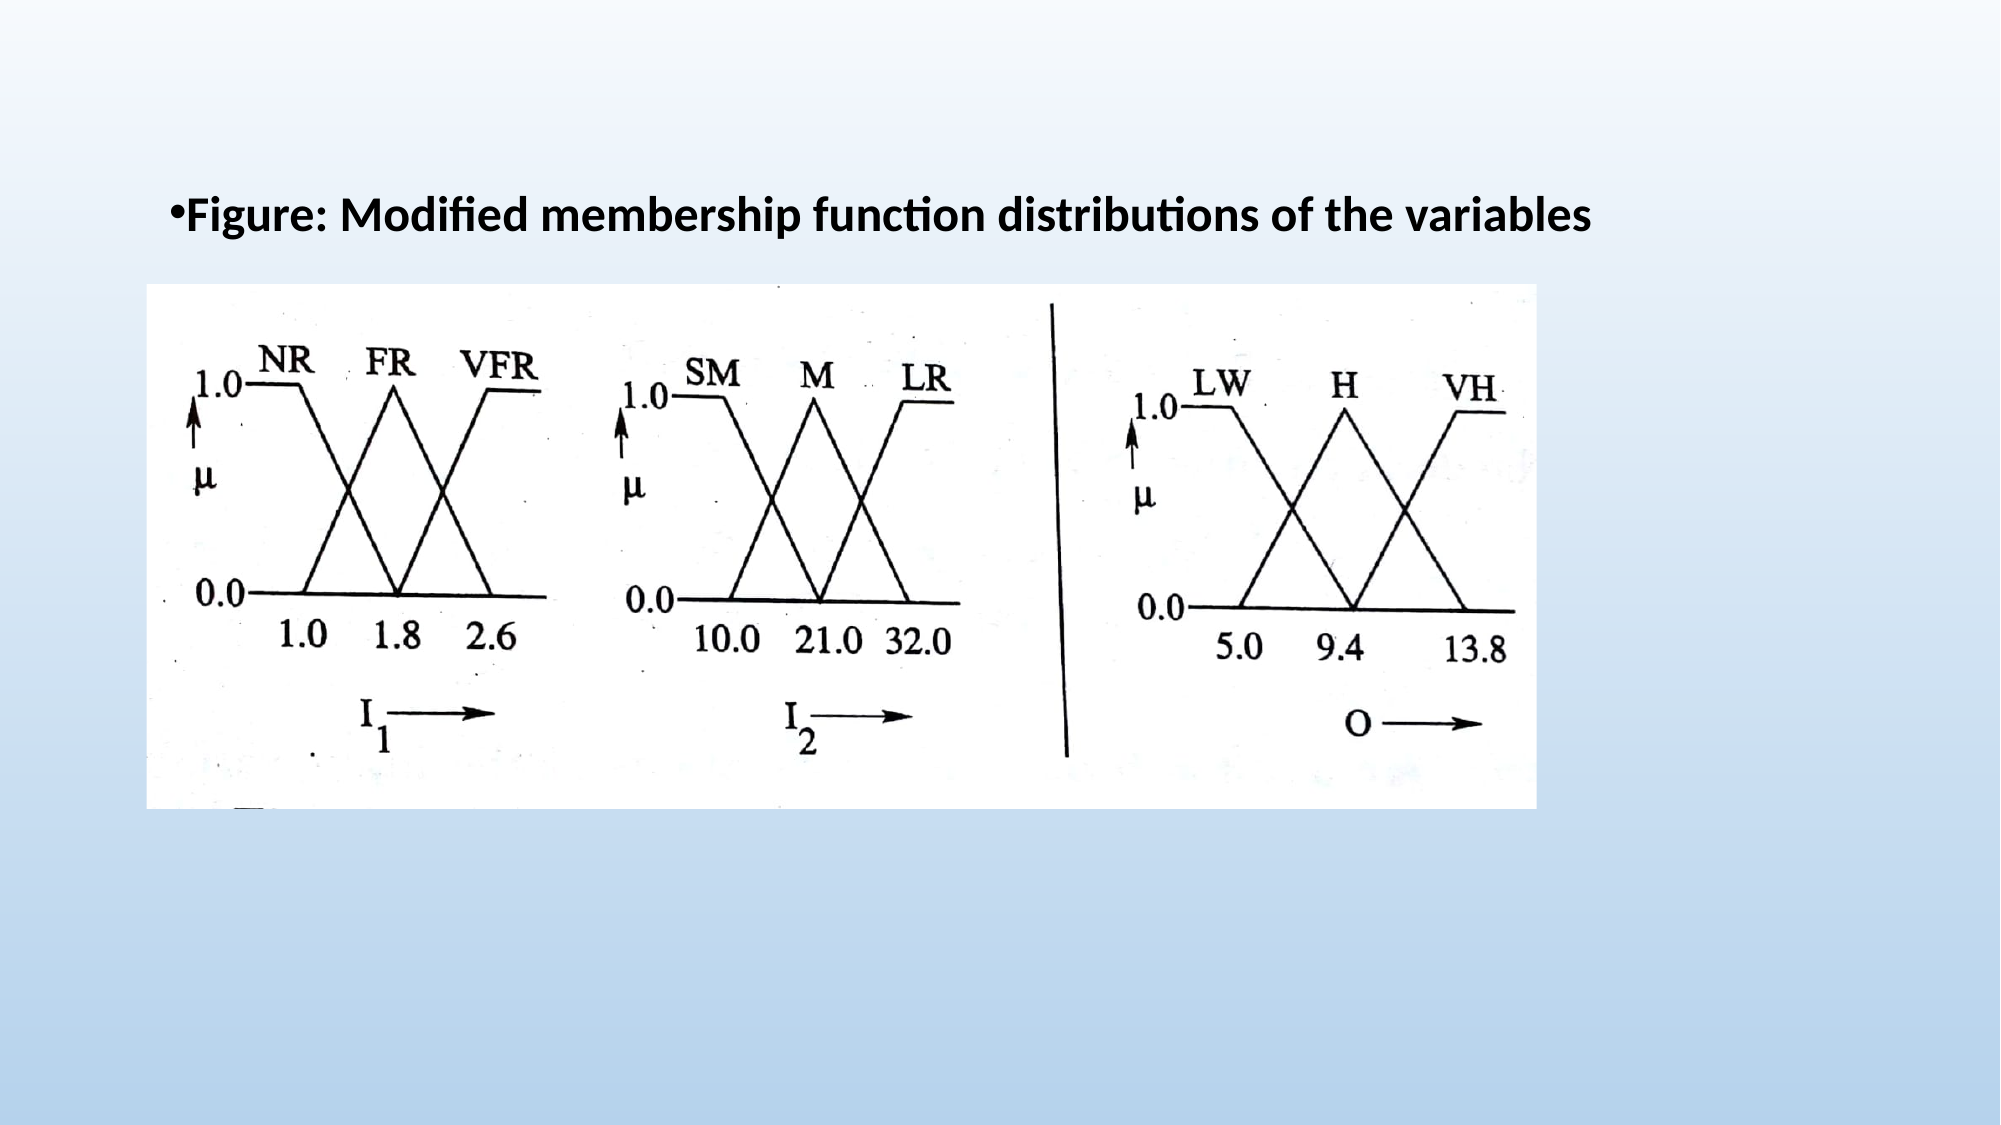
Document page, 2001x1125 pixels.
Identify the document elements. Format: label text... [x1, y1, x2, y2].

picture [146, 284, 1537, 810]
text_box Figure: Modified membership function distributions of the variables [154, 174, 1608, 250]
